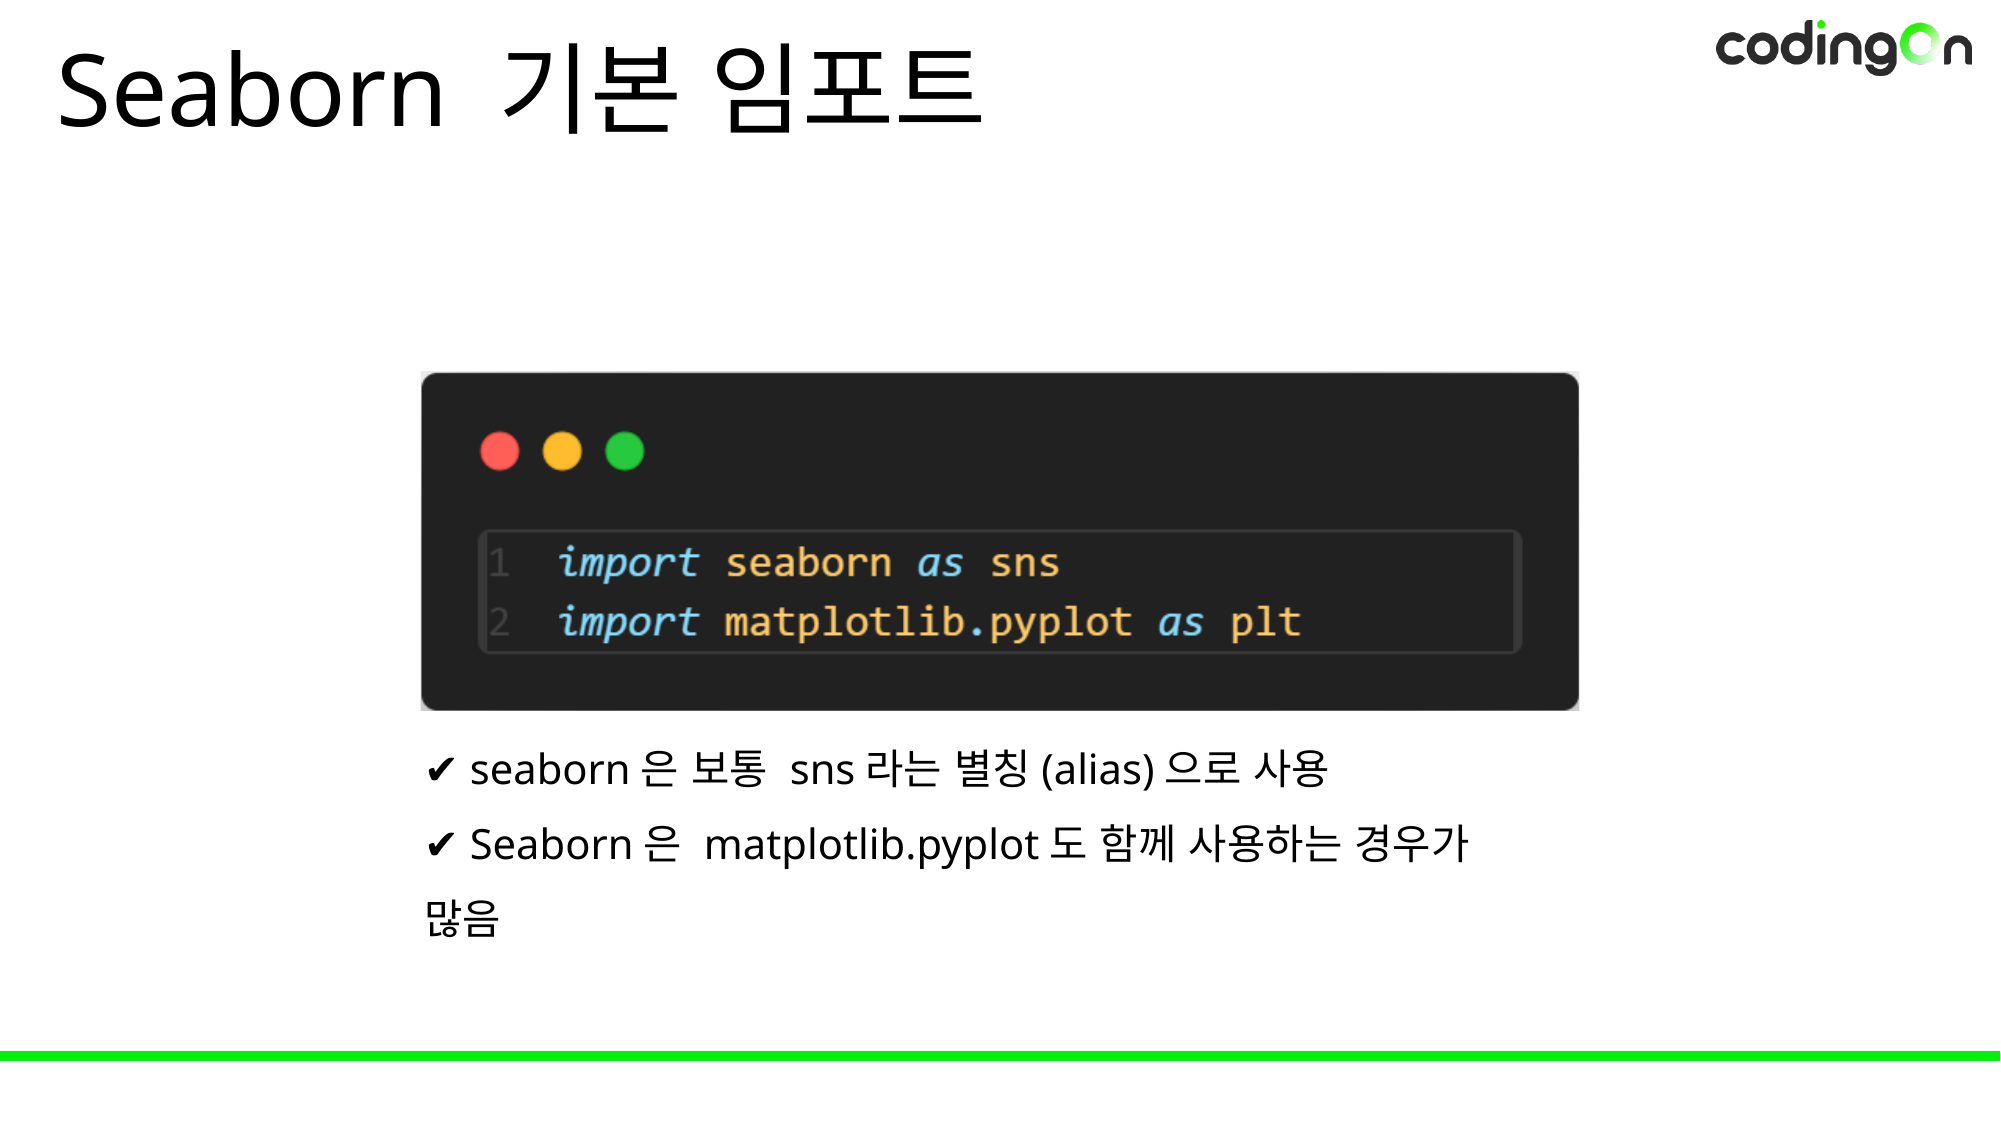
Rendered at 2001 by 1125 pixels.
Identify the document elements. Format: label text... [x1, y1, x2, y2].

text_box ✔️ seaborn은 보통 sns라는 별칭(alias)으로 사용 ✔️ Seaborn은 matplotlib.pyplot도 함께 사용하는 경우가 많음 [409, 710, 1502, 951]
picture [1767, 20, 1972, 76]
title Seaborn 기본 임포트 [41, 0, 1767, 188]
picture [420, 371, 1580, 711]
